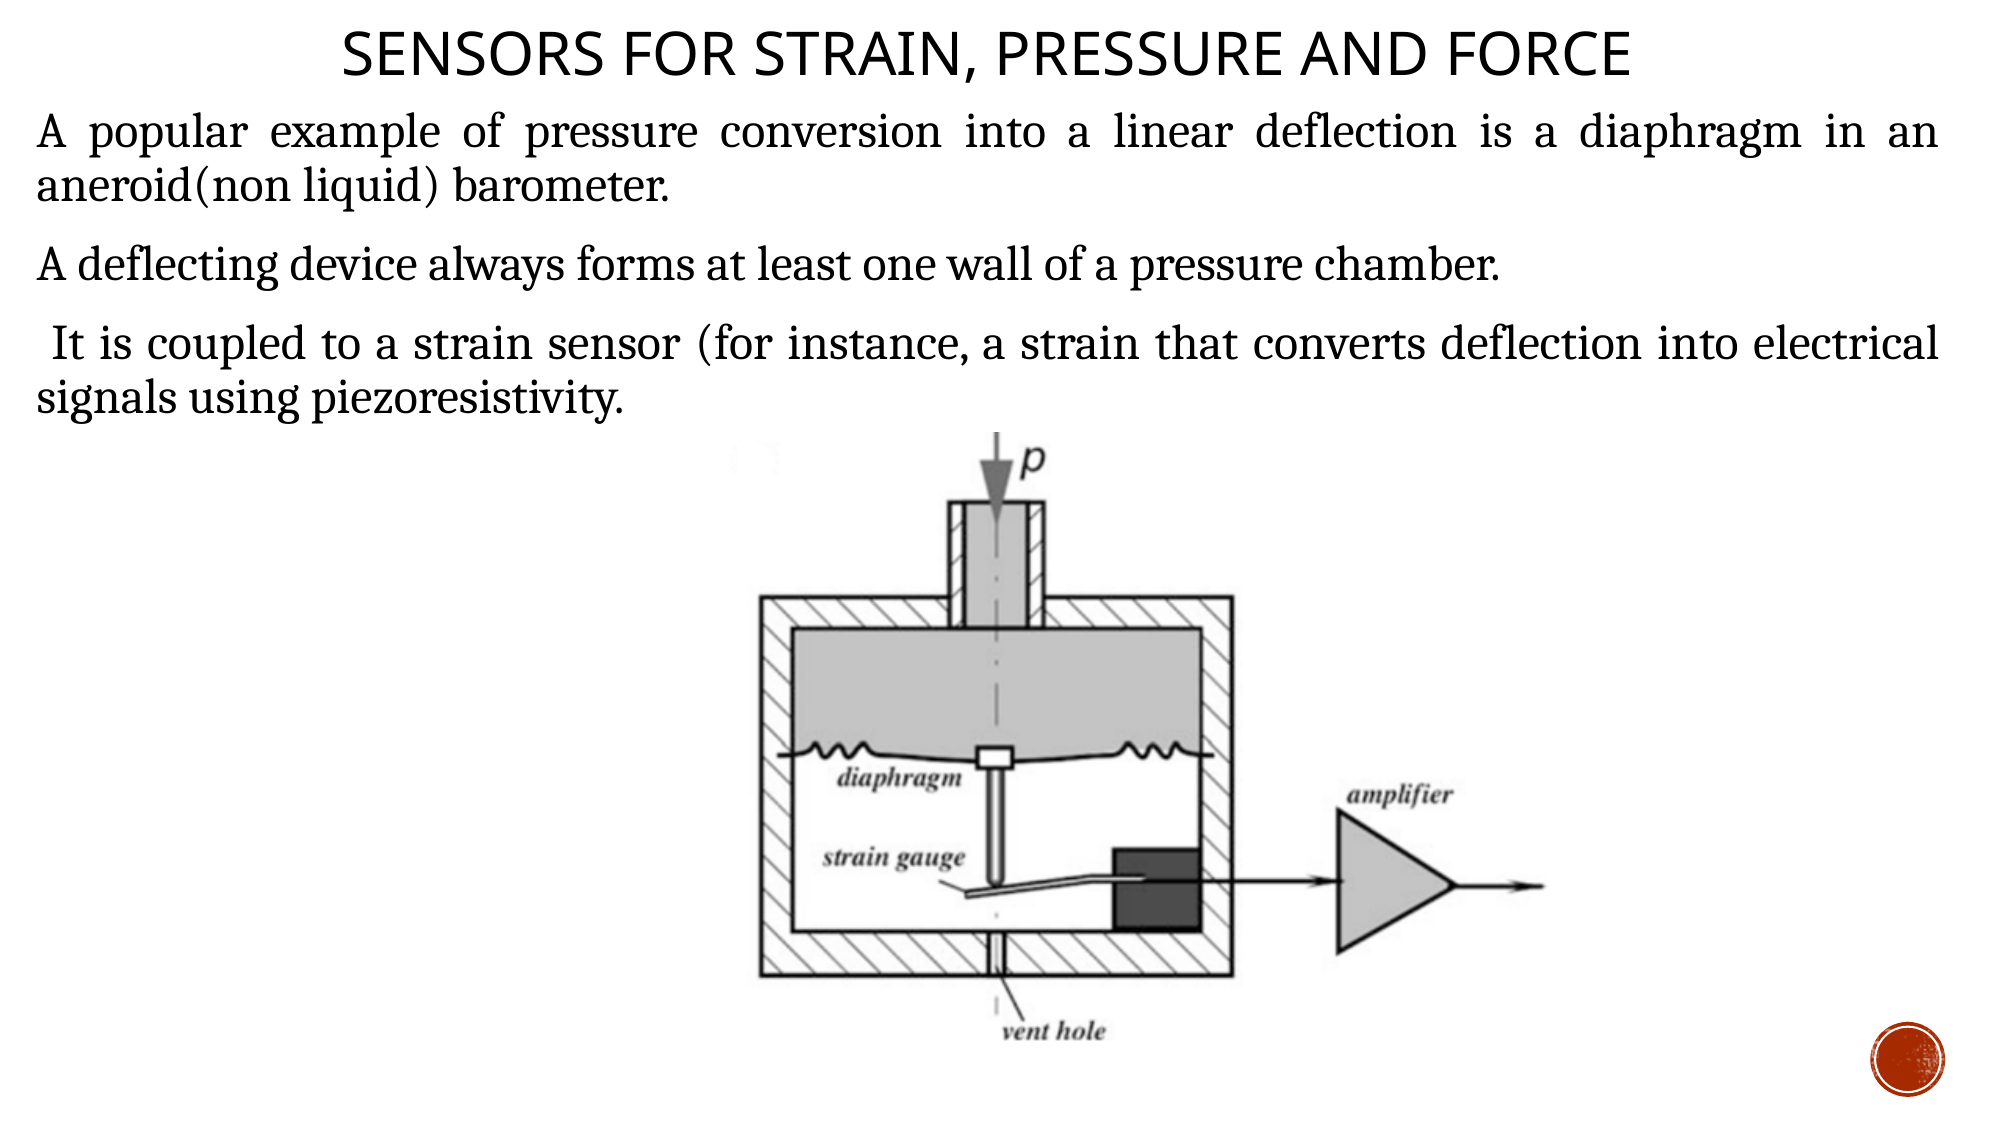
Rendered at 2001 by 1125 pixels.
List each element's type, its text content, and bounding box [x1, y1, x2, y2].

title Sensors for strain, pressure and force [163, 15, 1814, 96]
list A popular example of pressure conversion into a linear deflection is a diaphragm in an aneroid(non liquid) barometer. A deflecting device always forms at least one wall of a pressure chamber. It is coupled to a strain sensor (for instance, a strain that converts deflection into electrical signals using piezoresistivity. [21, 96, 1955, 1099]
picture [715, 432, 1555, 1050]
